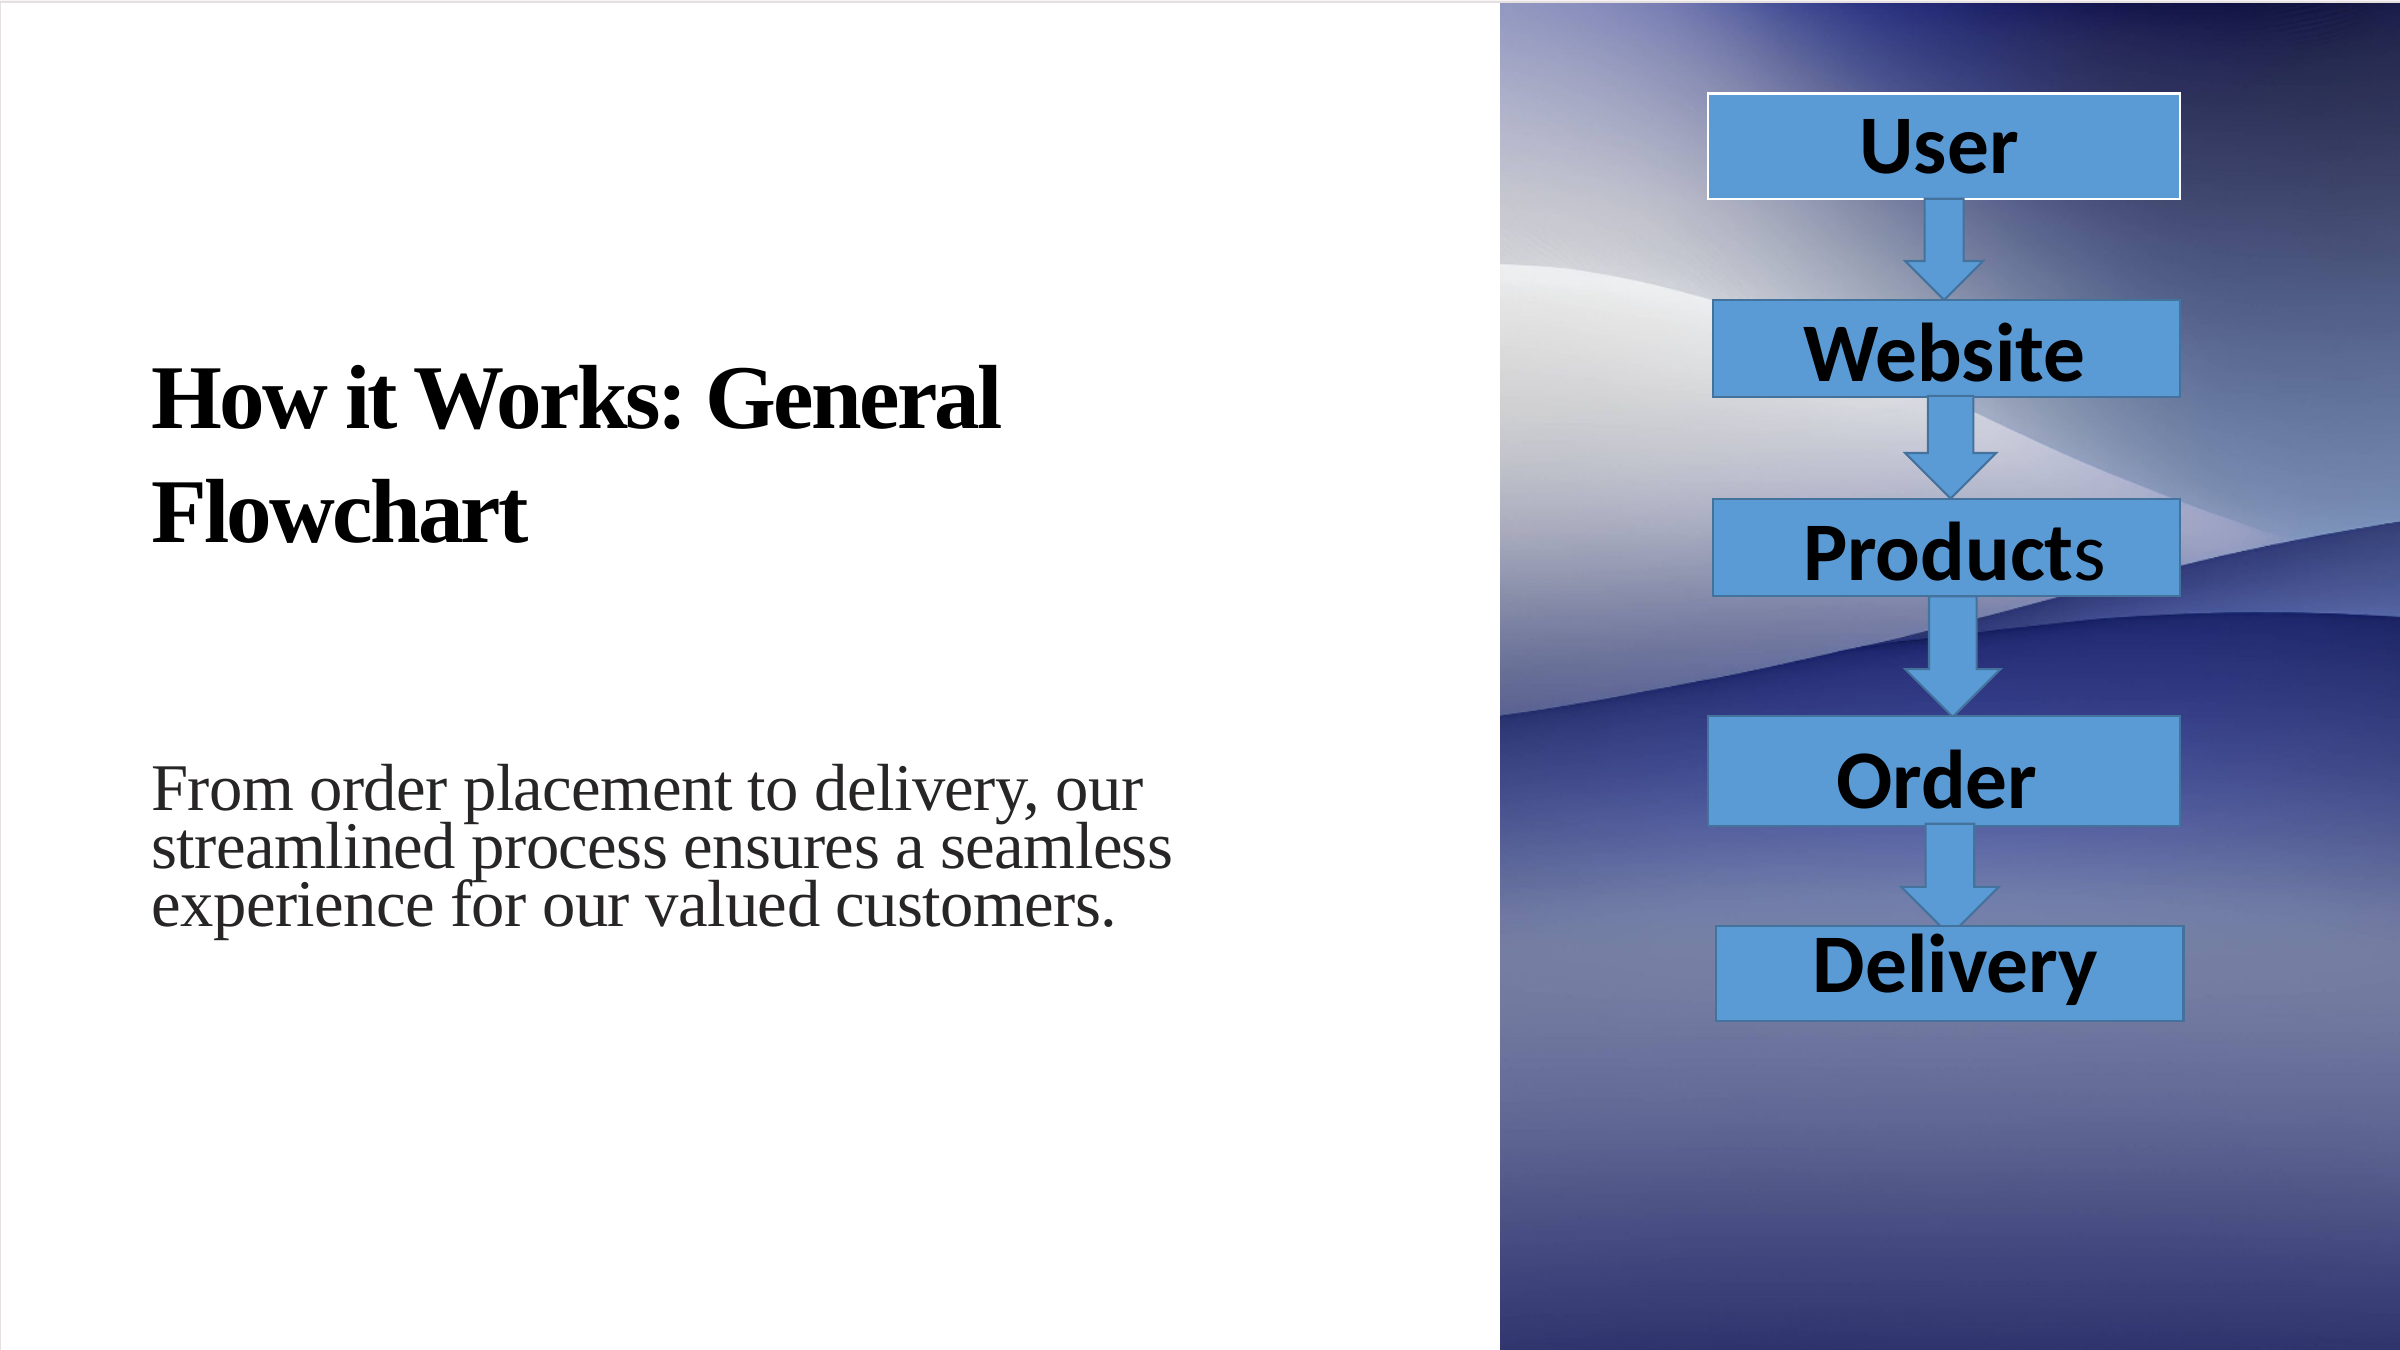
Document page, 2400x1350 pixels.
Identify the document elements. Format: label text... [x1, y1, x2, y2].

text_box [0, 1, 2400, 1350]
text_box How it Works: General Flowchart [136, 325, 1364, 554]
picture [1499, 3, 2400, 1350]
text_box From order placement to delivery, our streamlined process ensures a seamless experience for our valued customers. [136, 757, 1364, 875]
